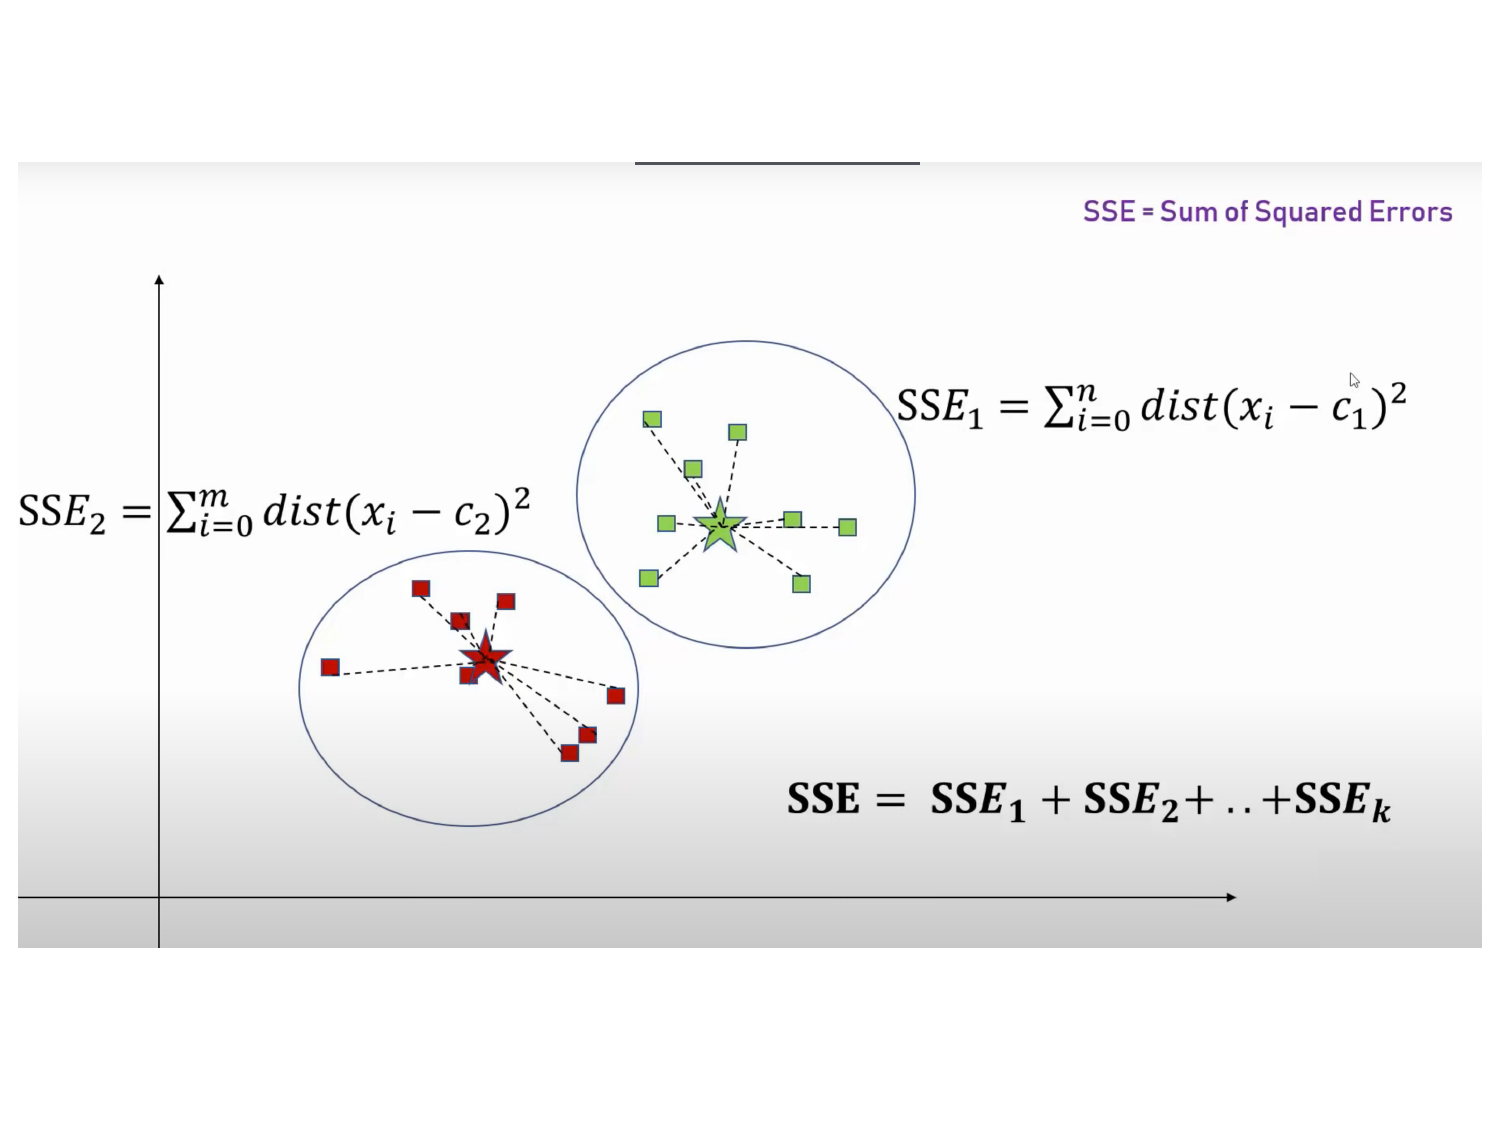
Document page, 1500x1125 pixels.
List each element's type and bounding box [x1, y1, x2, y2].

picture [18, 162, 1482, 948]
